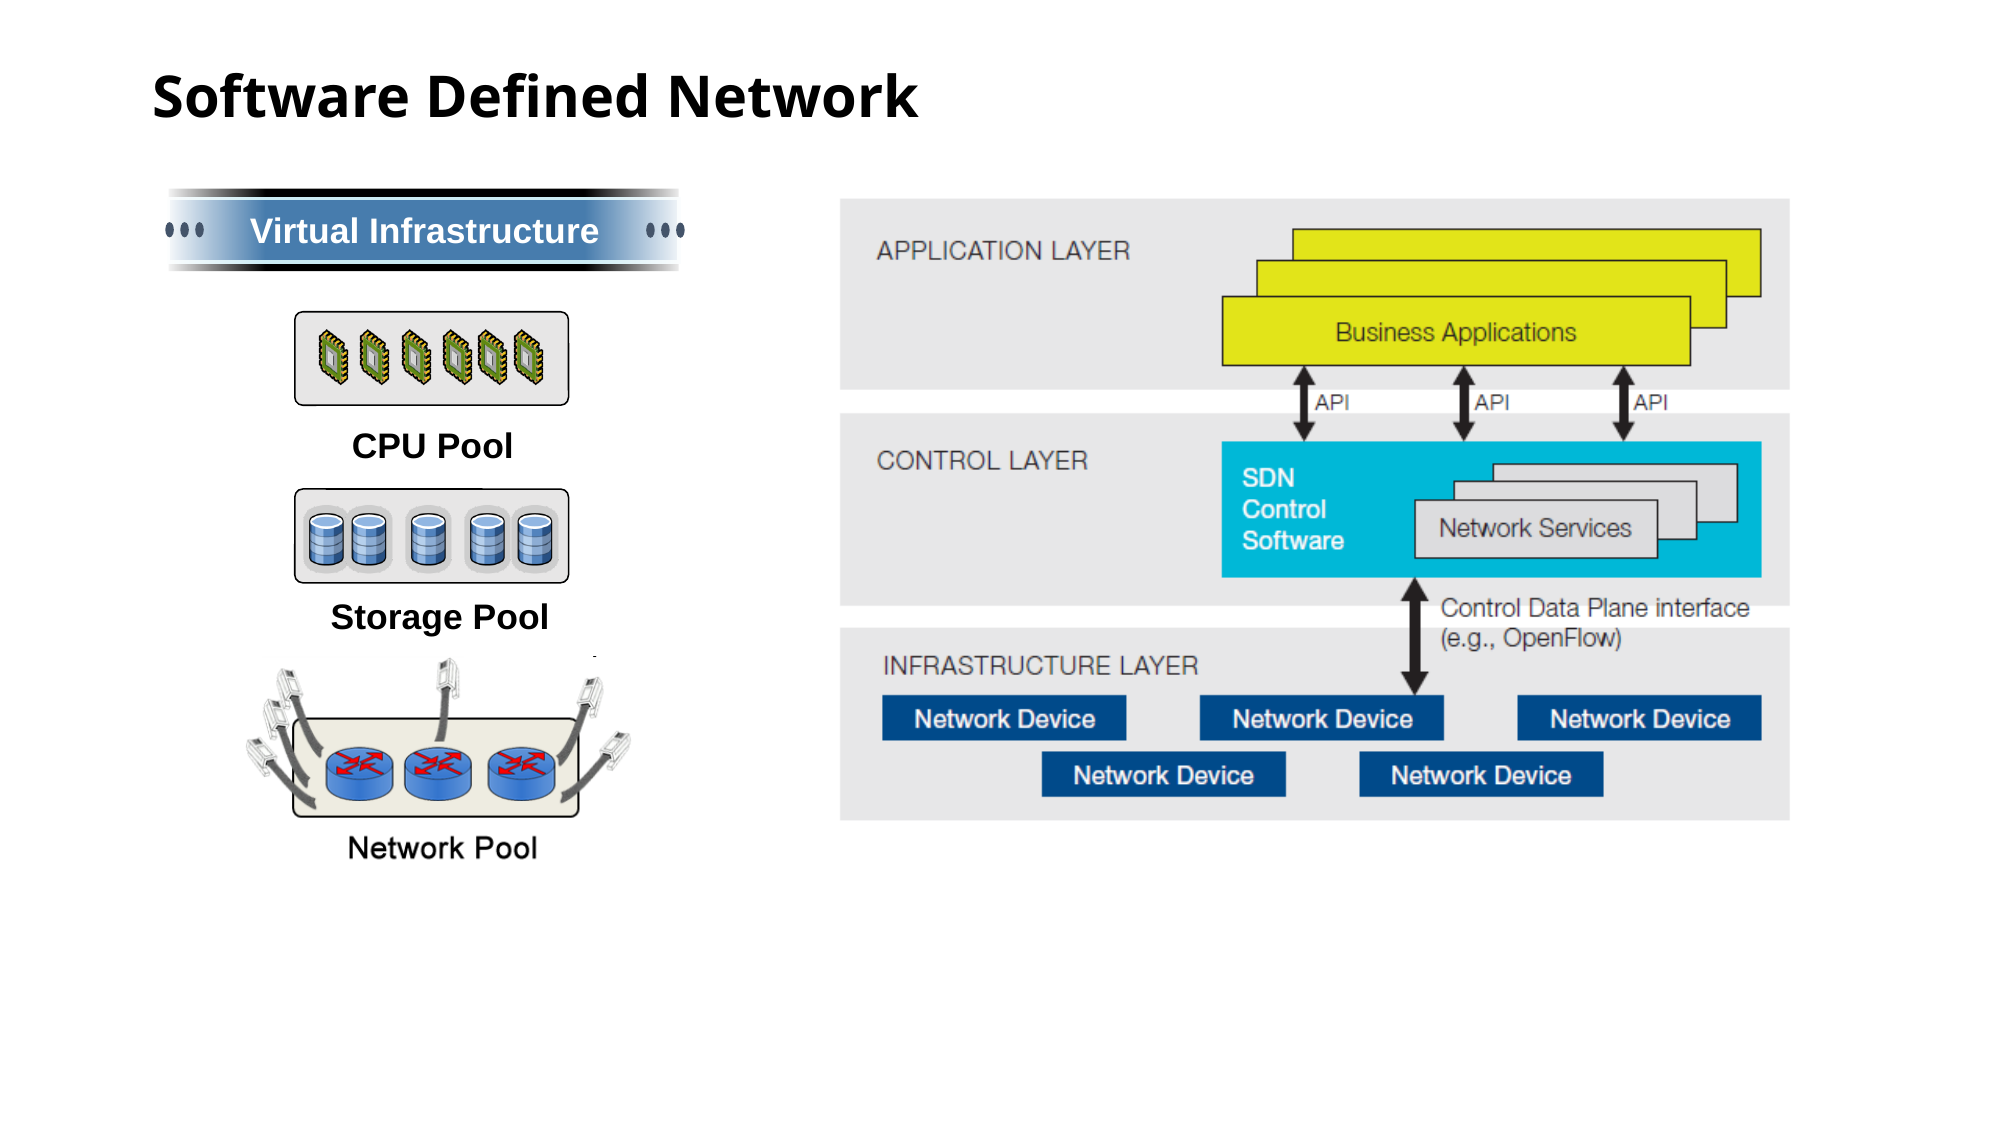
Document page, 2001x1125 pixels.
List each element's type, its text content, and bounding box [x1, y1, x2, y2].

title Software Defined Network [137, 59, 1863, 138]
picture [243, 656, 638, 873]
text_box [164, 179, 686, 646]
picture [831, 188, 1801, 830]
